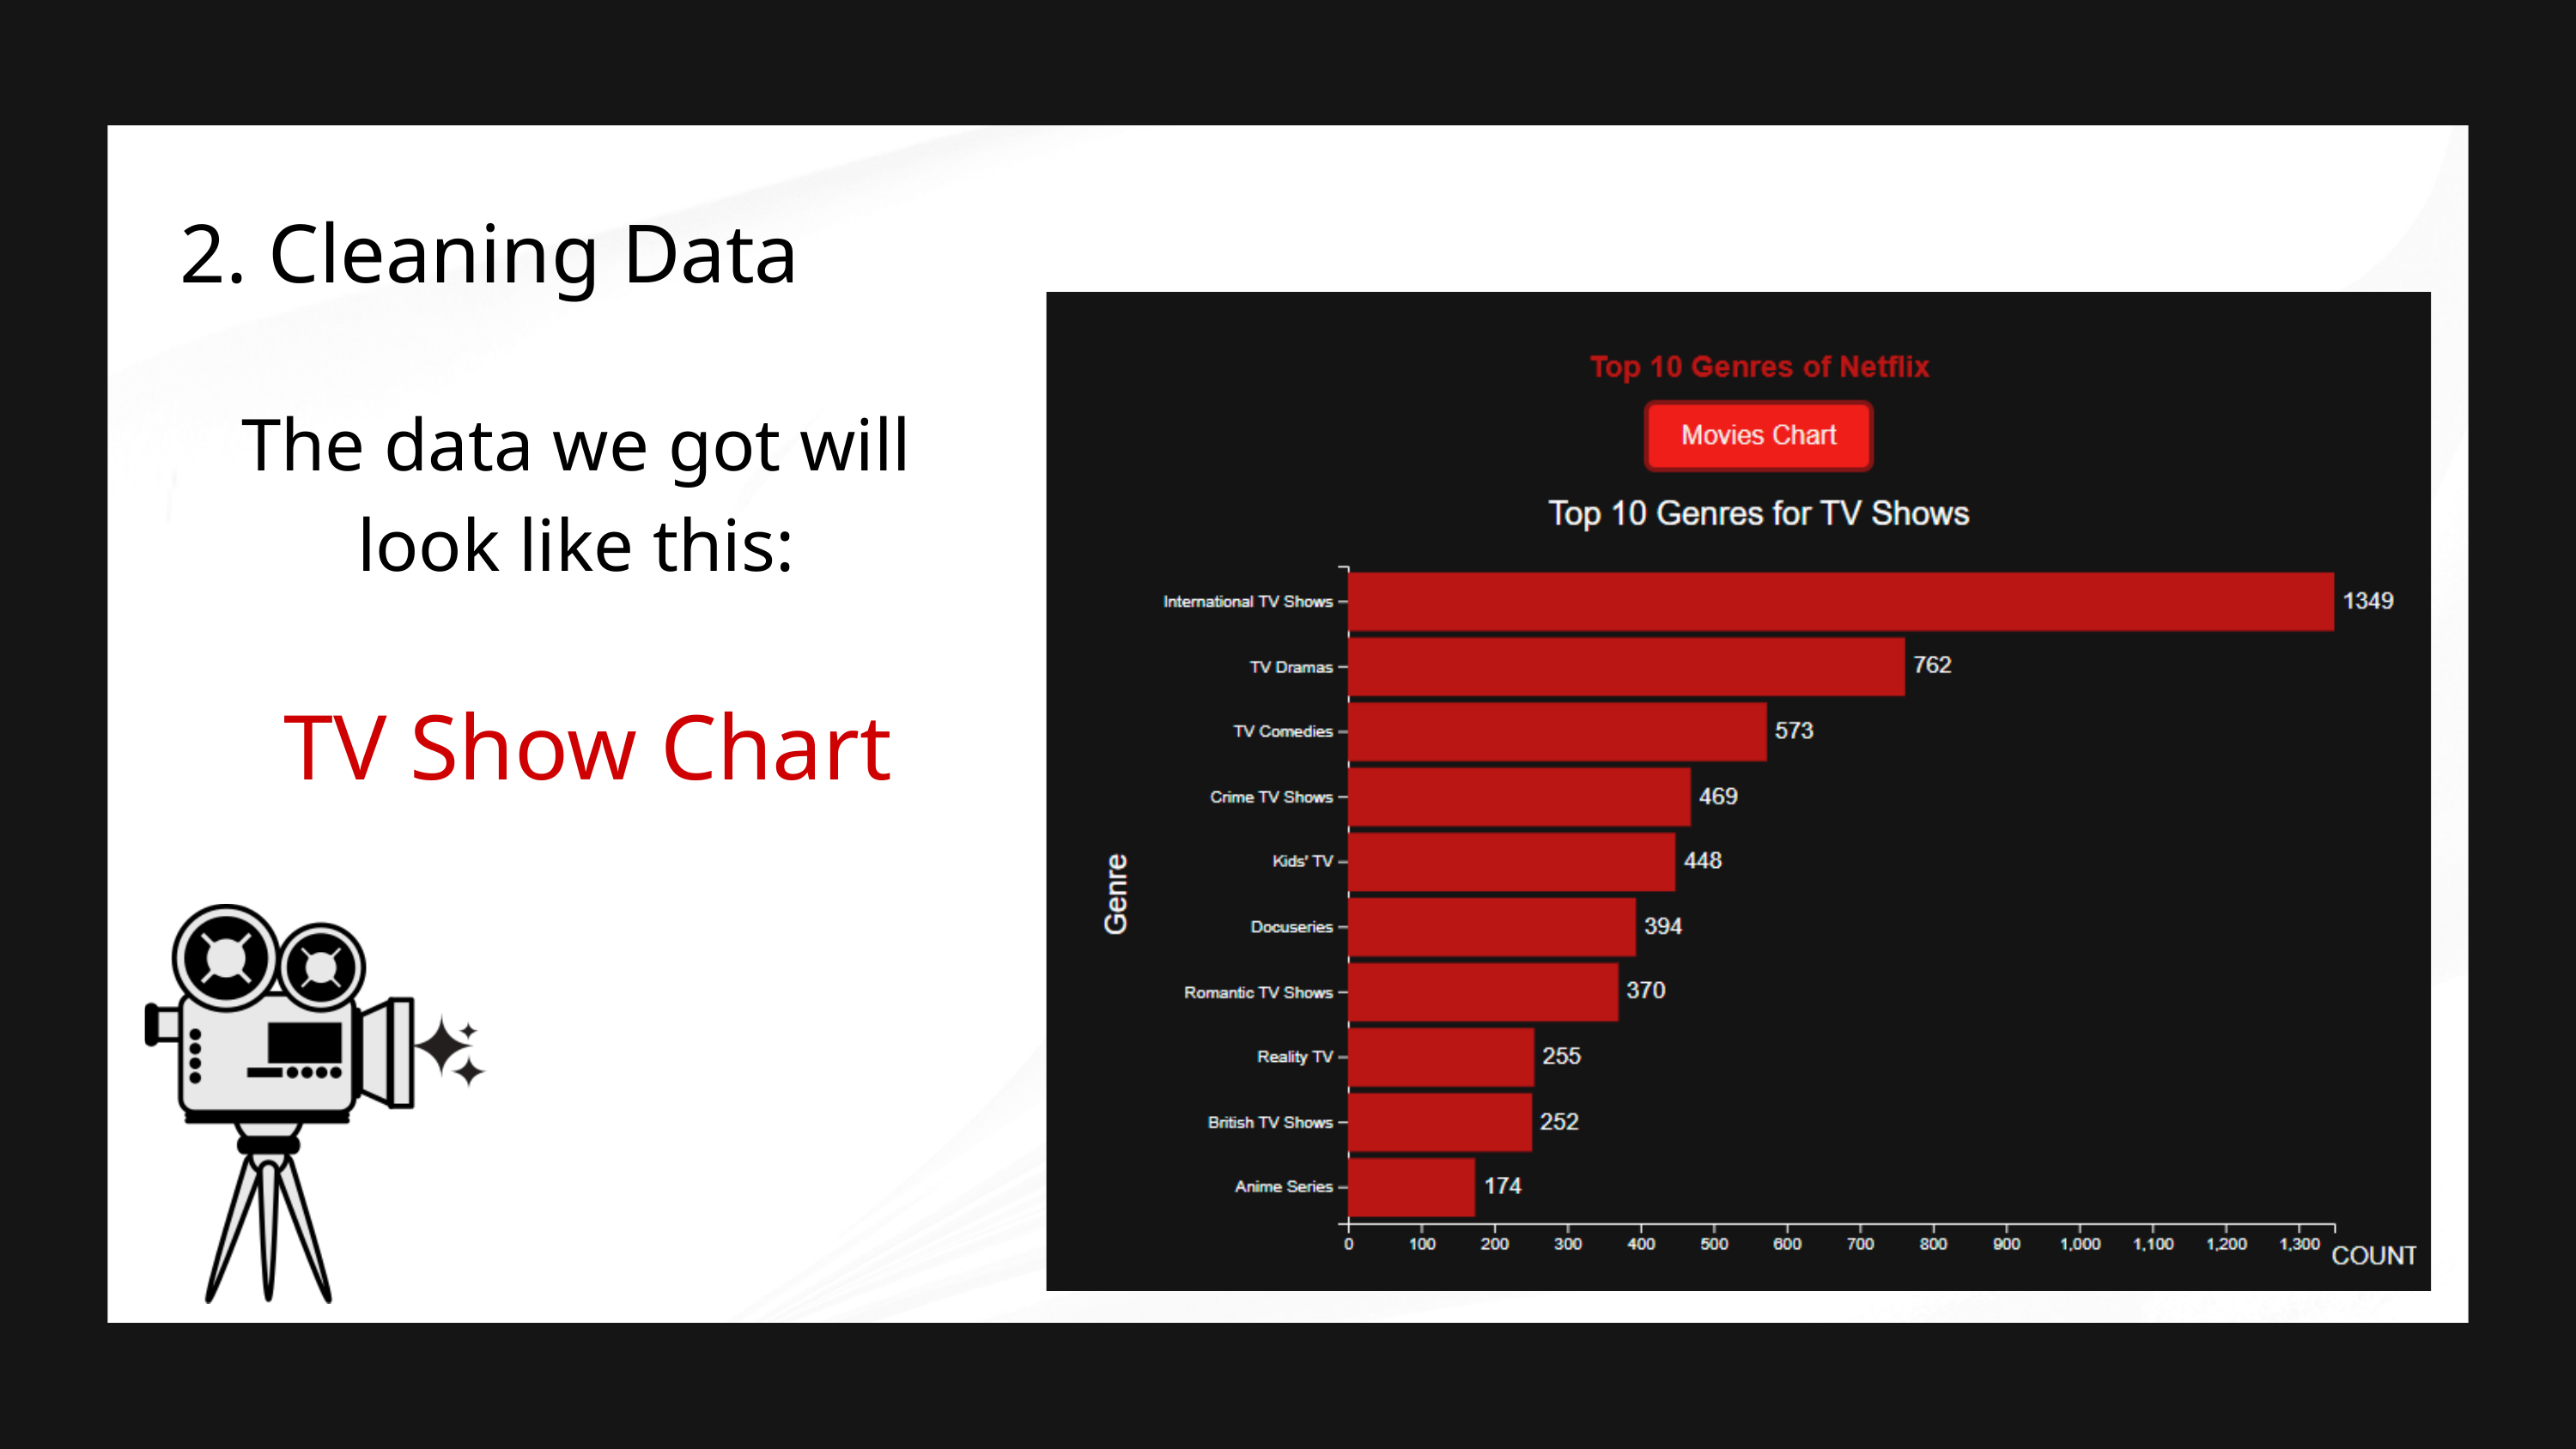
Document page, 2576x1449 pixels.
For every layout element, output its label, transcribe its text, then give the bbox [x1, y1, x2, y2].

text_box [1046, 292, 2432, 1291]
text_box [107, 125, 2469, 1323]
text_box 2. Cleaning Data [144, 185, 835, 299]
text_box TV Show Chart [121, 672, 1031, 798]
text_box [144, 904, 489, 1304]
text_box The data we got will look like this: [181, 385, 971, 586]
